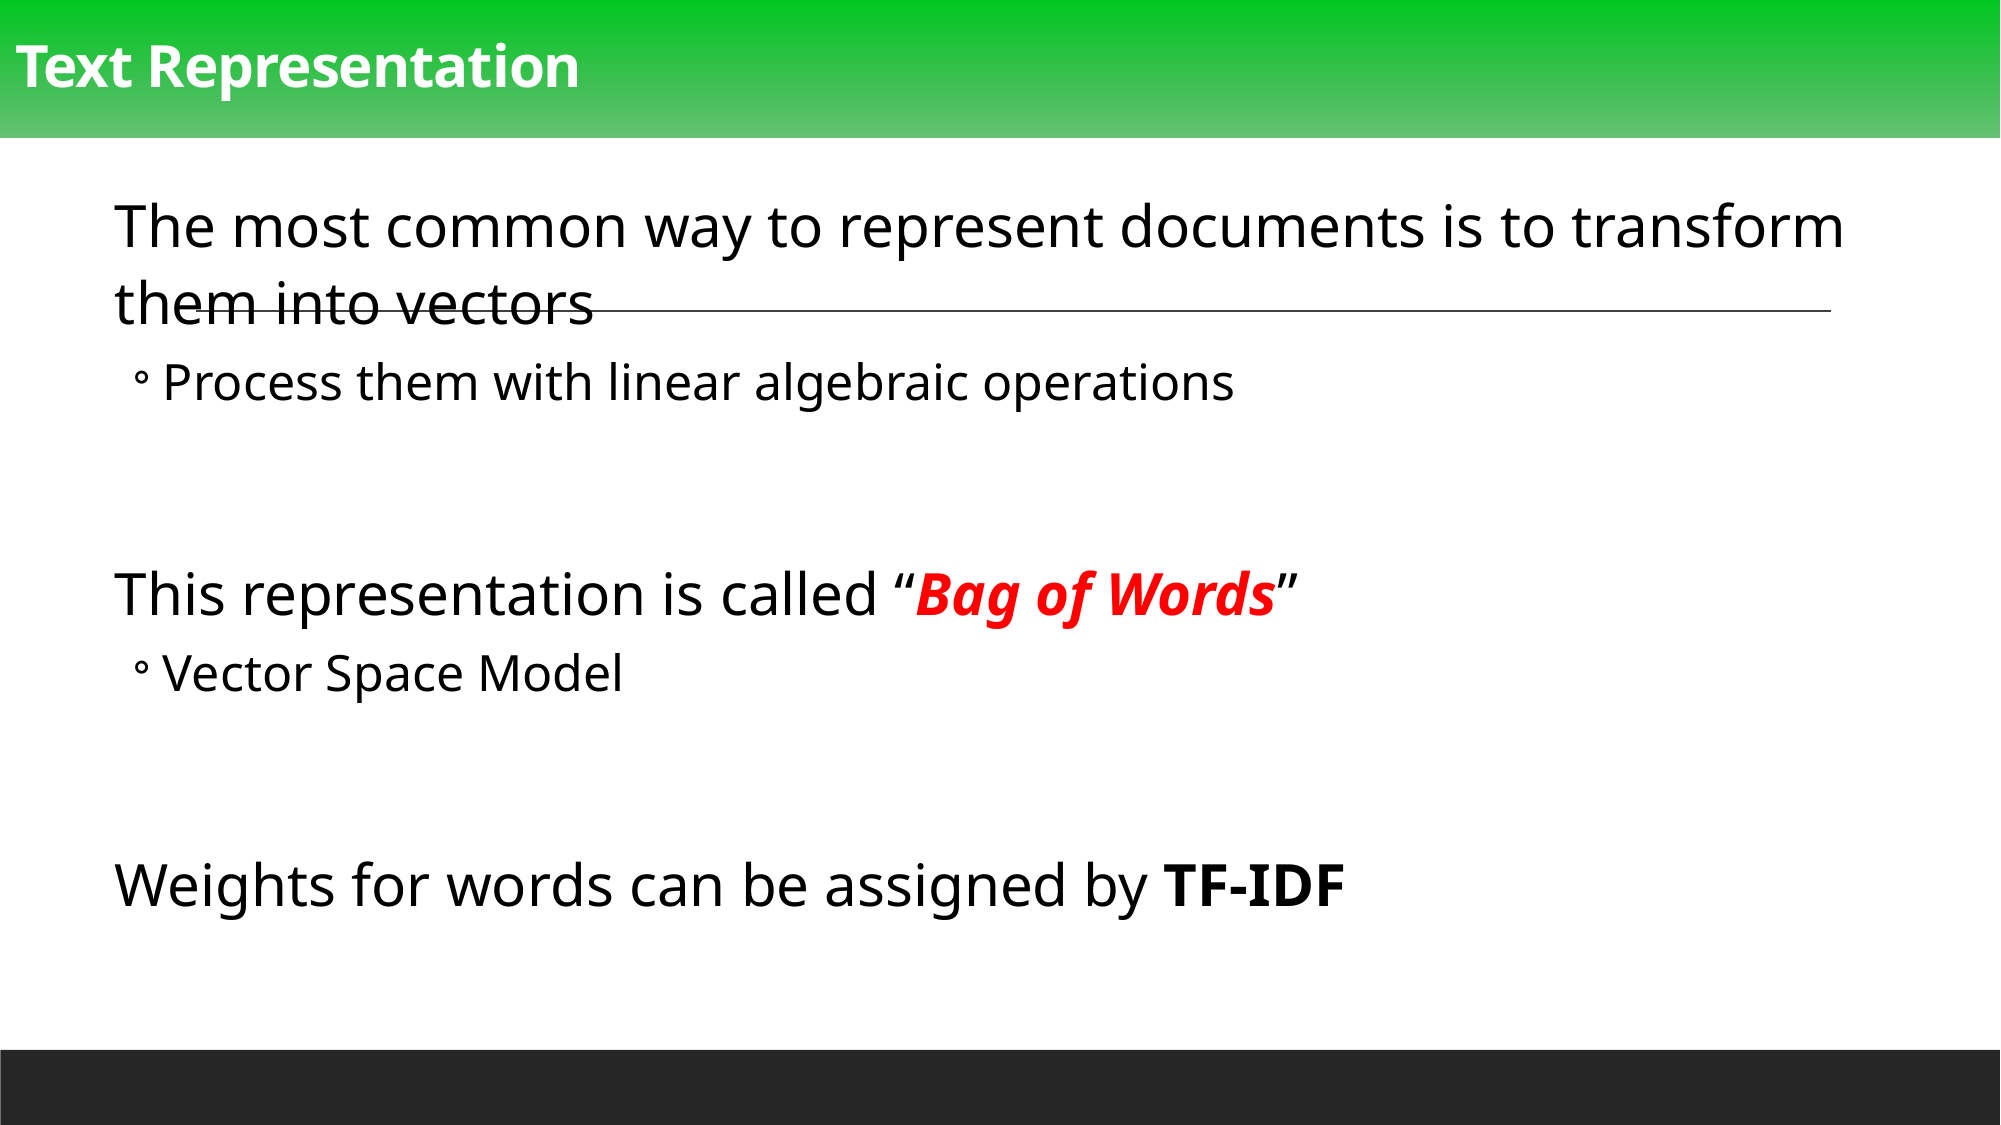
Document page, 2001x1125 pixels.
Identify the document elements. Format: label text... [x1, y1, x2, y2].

title Text Representation [0, 0, 2000, 138]
list The most common way to represent documents is to transform them into vectors Process them with linear algebraic operations This representation is called “Bag of Words” Vector Space Model Weights for words can be assigned by TF-IDF [99, 174, 1900, 1048]
